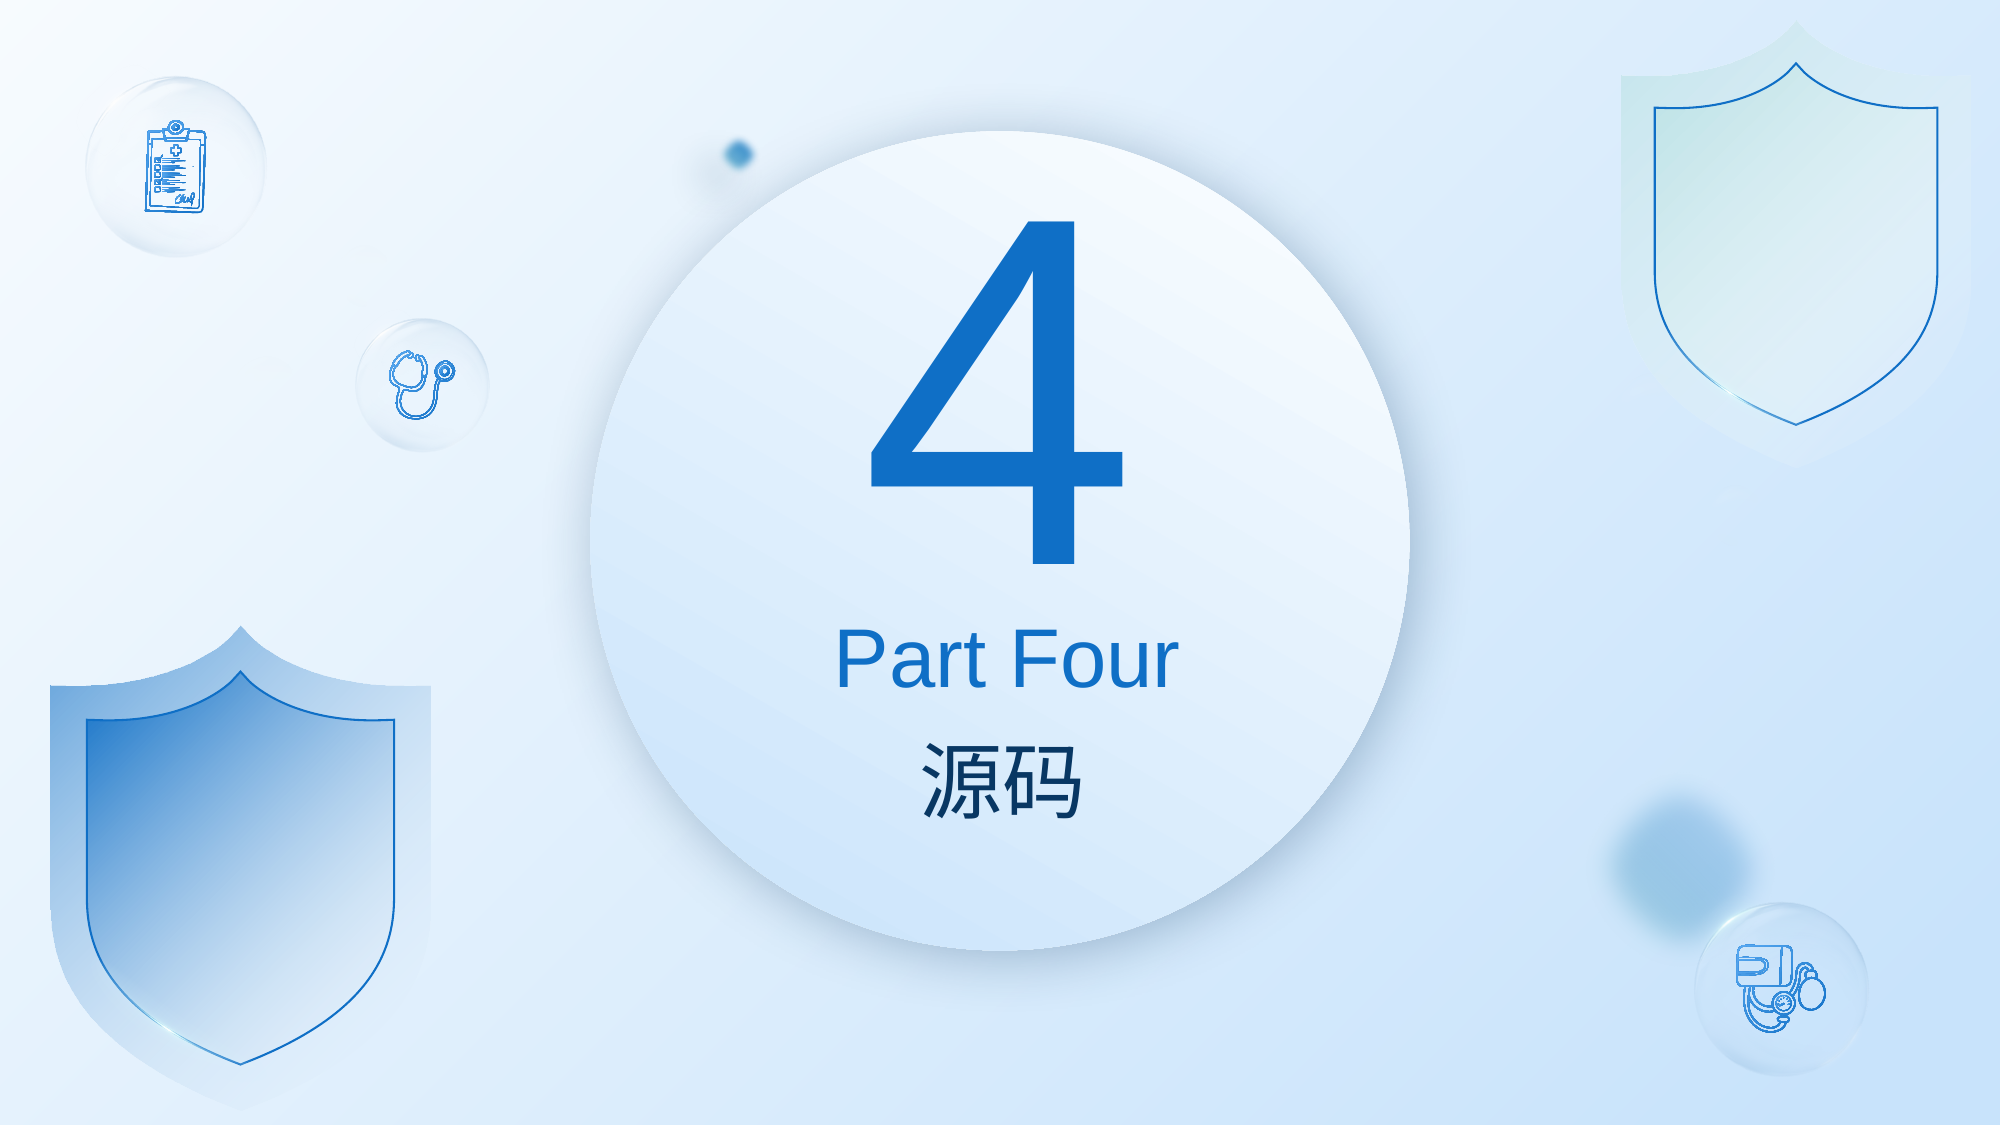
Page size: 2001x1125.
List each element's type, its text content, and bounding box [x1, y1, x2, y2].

title 源码 [904, 720, 1101, 837]
list Part Four [816, 596, 1198, 713]
list 4 [843, 127, 1154, 581]
